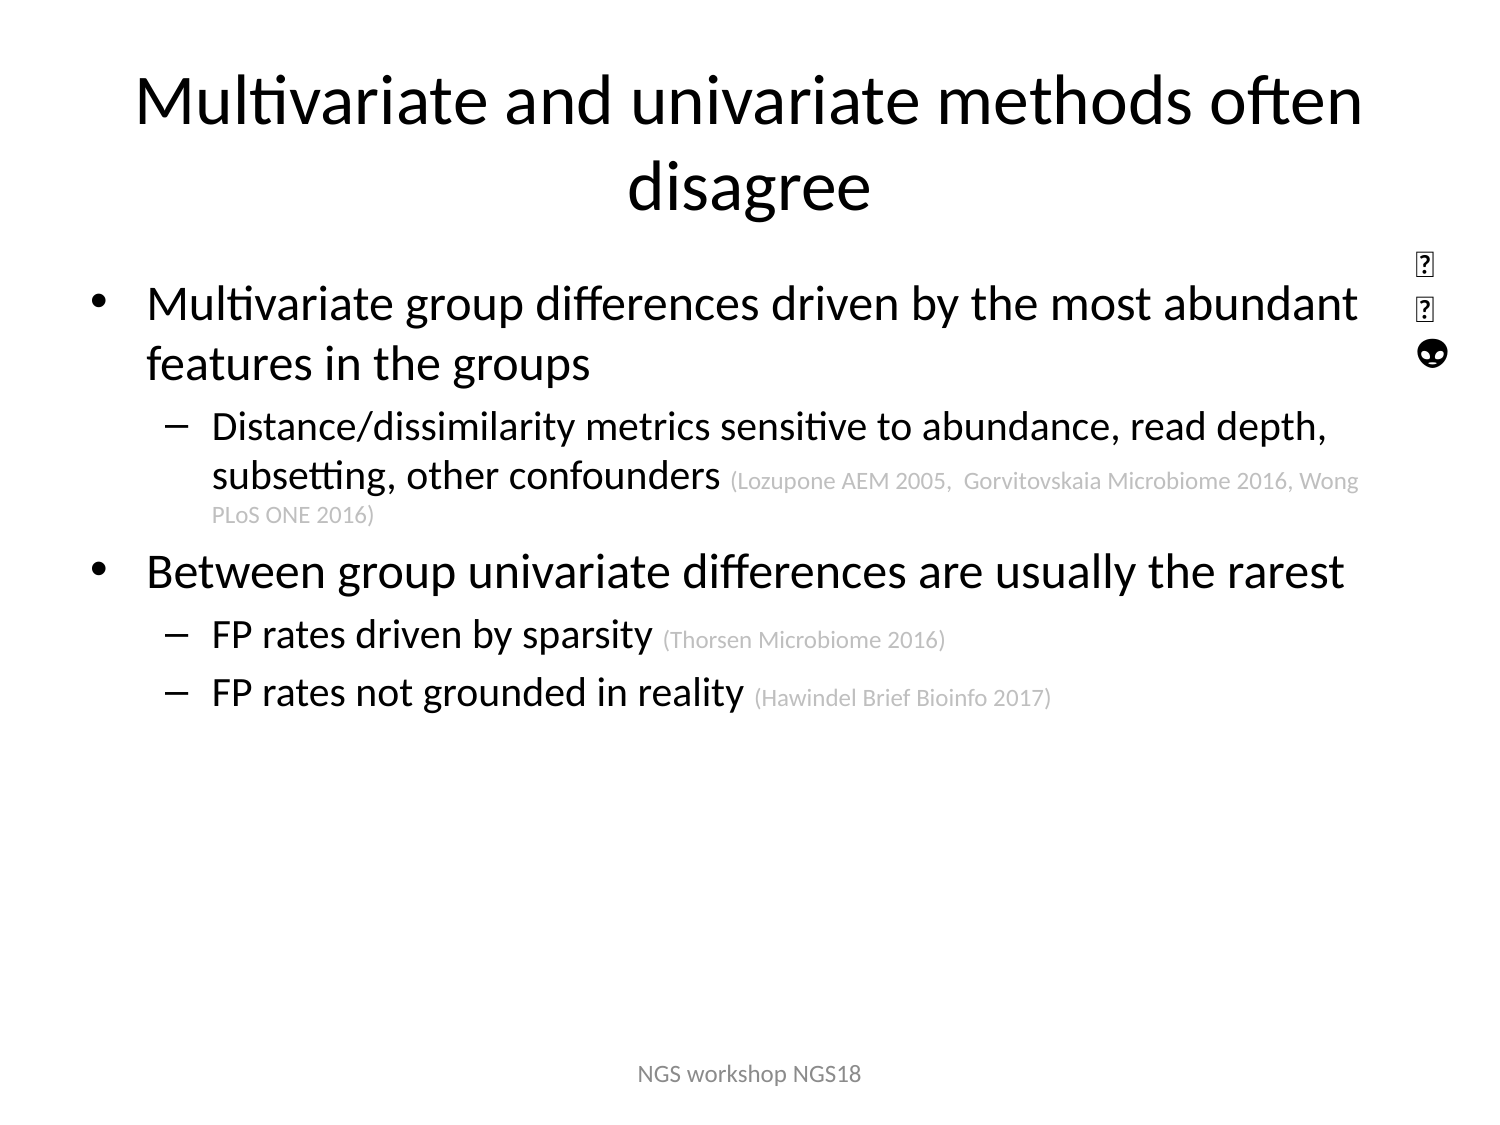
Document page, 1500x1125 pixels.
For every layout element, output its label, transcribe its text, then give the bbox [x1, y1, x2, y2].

list Multivariate group differences driven by the most abundant features in the groups Distance/dissimilarity metrics sensitive to abundance, read depth, subsetting, other confounders (Lozupone AEM 2005, Gorvitovskaia Microbiome 2016, Wong PLoS ONE 2016) Between group univariate differences are usually the rarest FP rates driven by sparsity (Thorsen Microbiome 2016) FP rates not grounded in reality (Hawindel Brief Bioinfo 2017) [75, 262, 1425, 1005]
text_box 🐯 🐞 👽 [1400, 232, 1482, 383]
footer NGS workshop NGS18 [512, 1042, 988, 1103]
title Multivariate and univariate methods often disagree [75, 45, 1425, 233]
